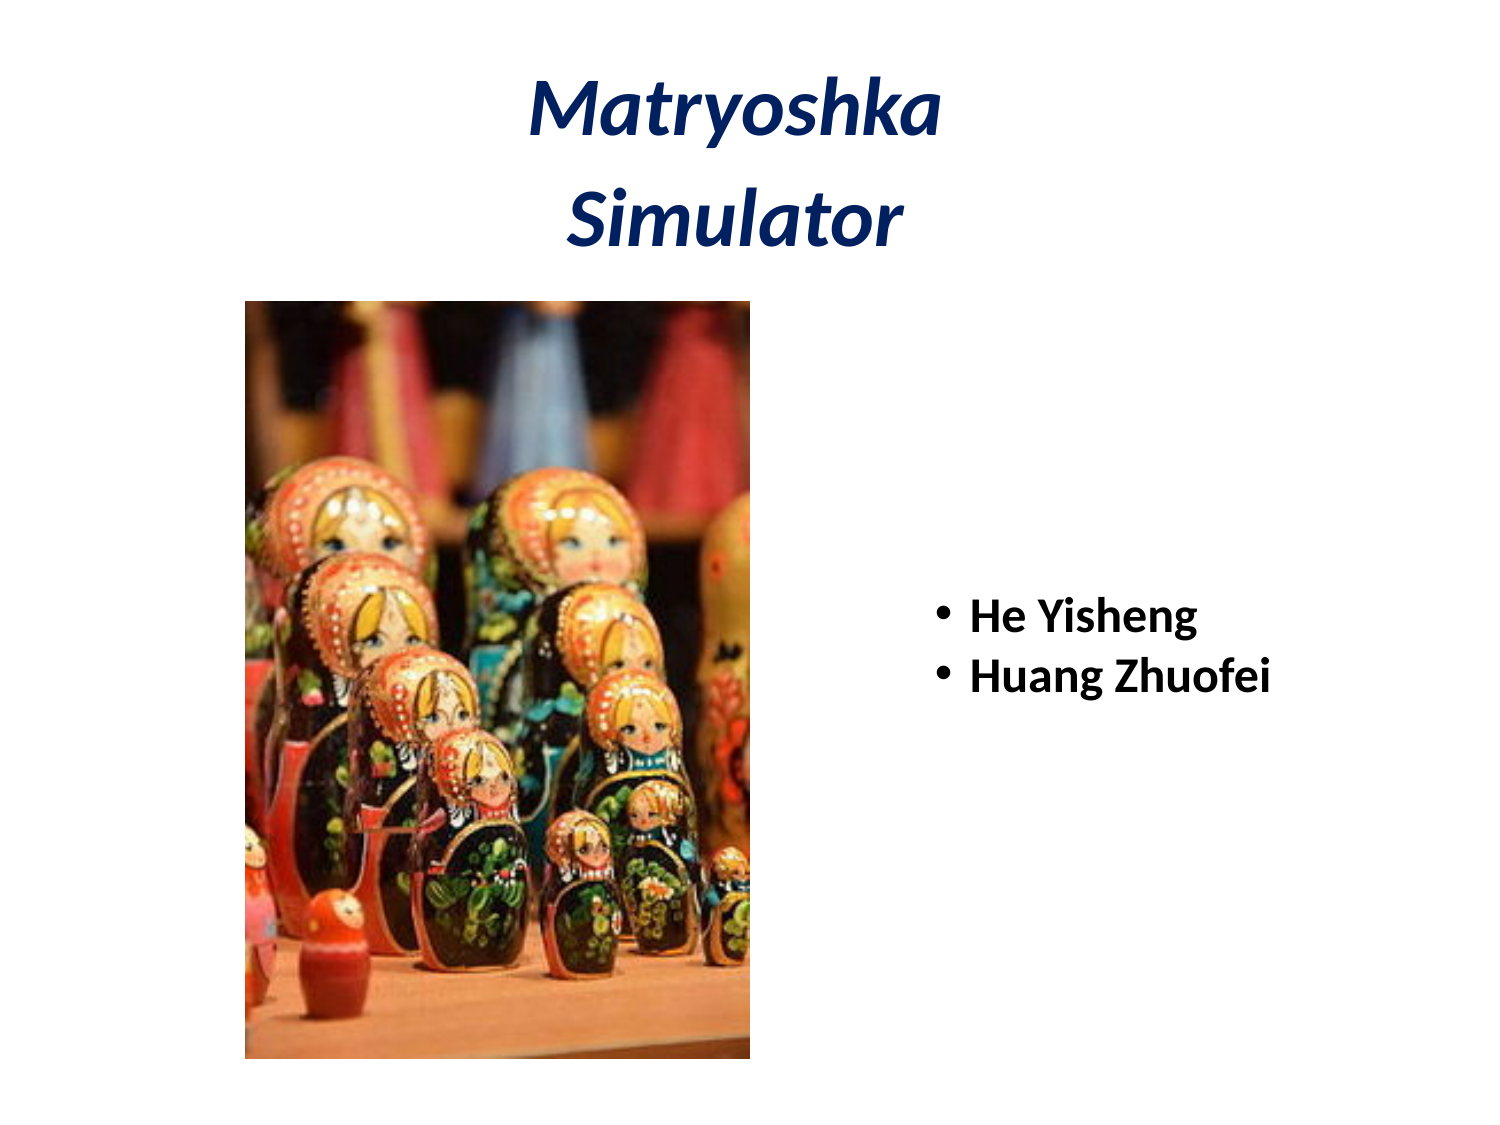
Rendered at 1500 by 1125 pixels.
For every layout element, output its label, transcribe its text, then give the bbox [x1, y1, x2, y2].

picture [245, 301, 750, 1059]
text_box He Yisheng Huang Zhuofei [920, 575, 1332, 750]
subtitle Matryoshka Simulator [67, 56, 1404, 204]
